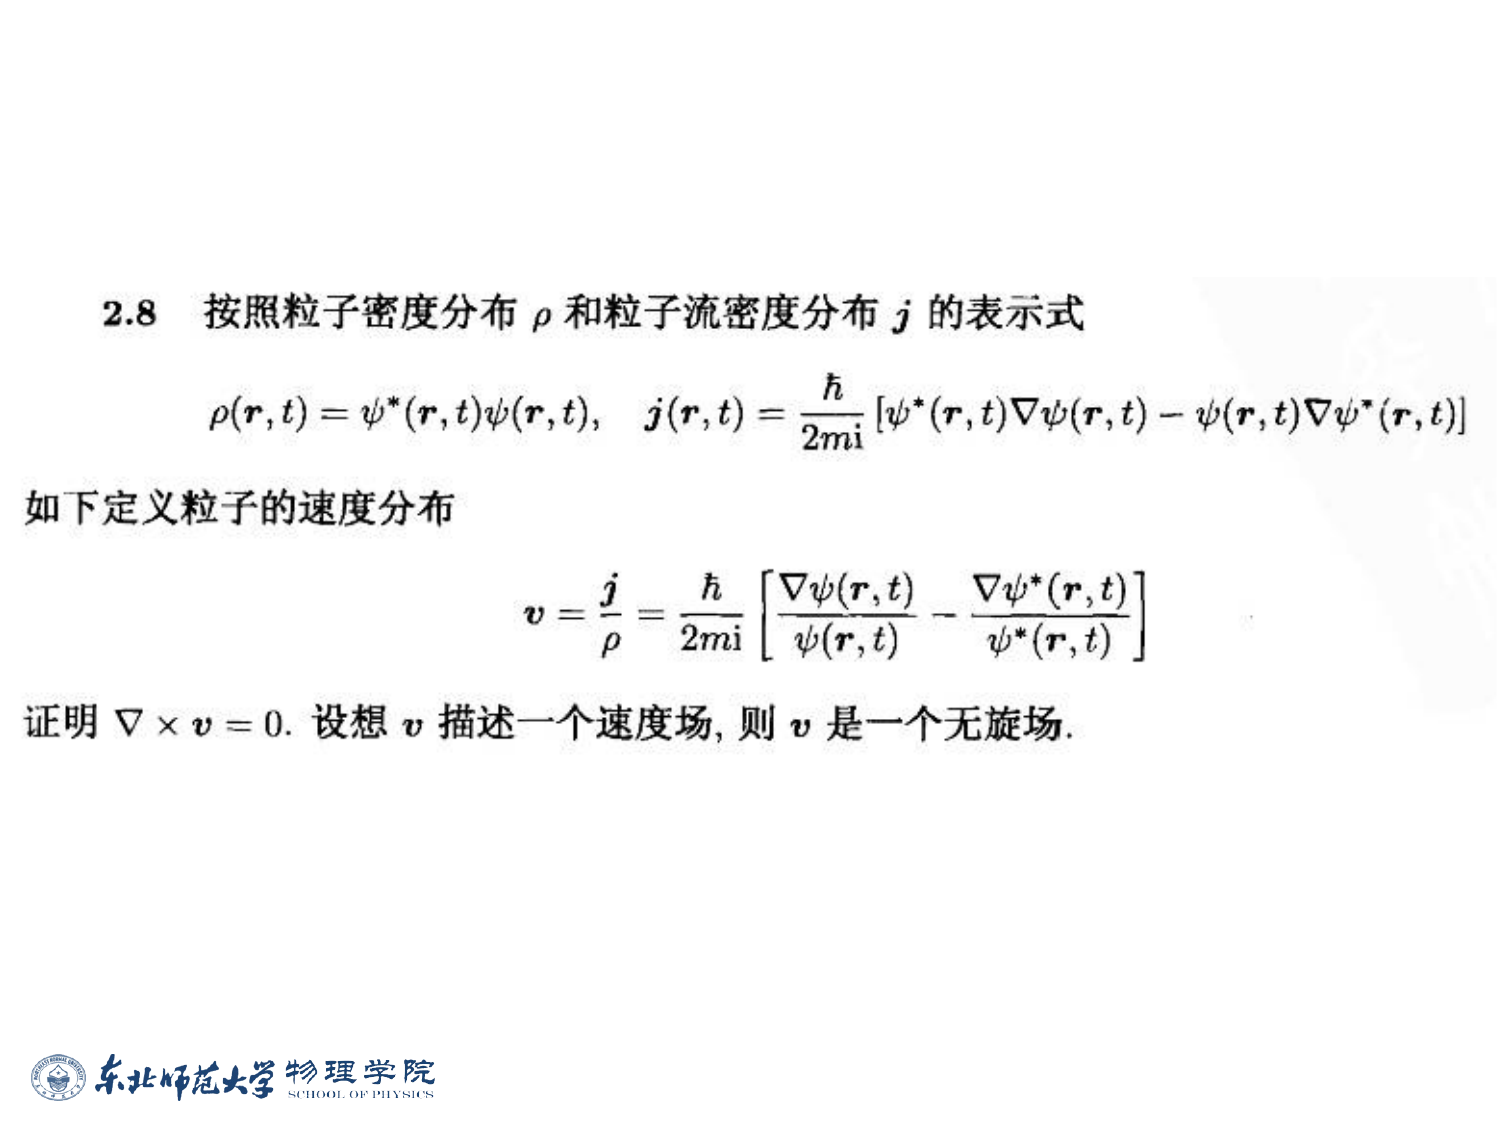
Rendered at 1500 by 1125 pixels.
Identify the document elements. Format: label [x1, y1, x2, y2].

picture [17, 277, 1497, 768]
picture [20, 1054, 440, 1101]
